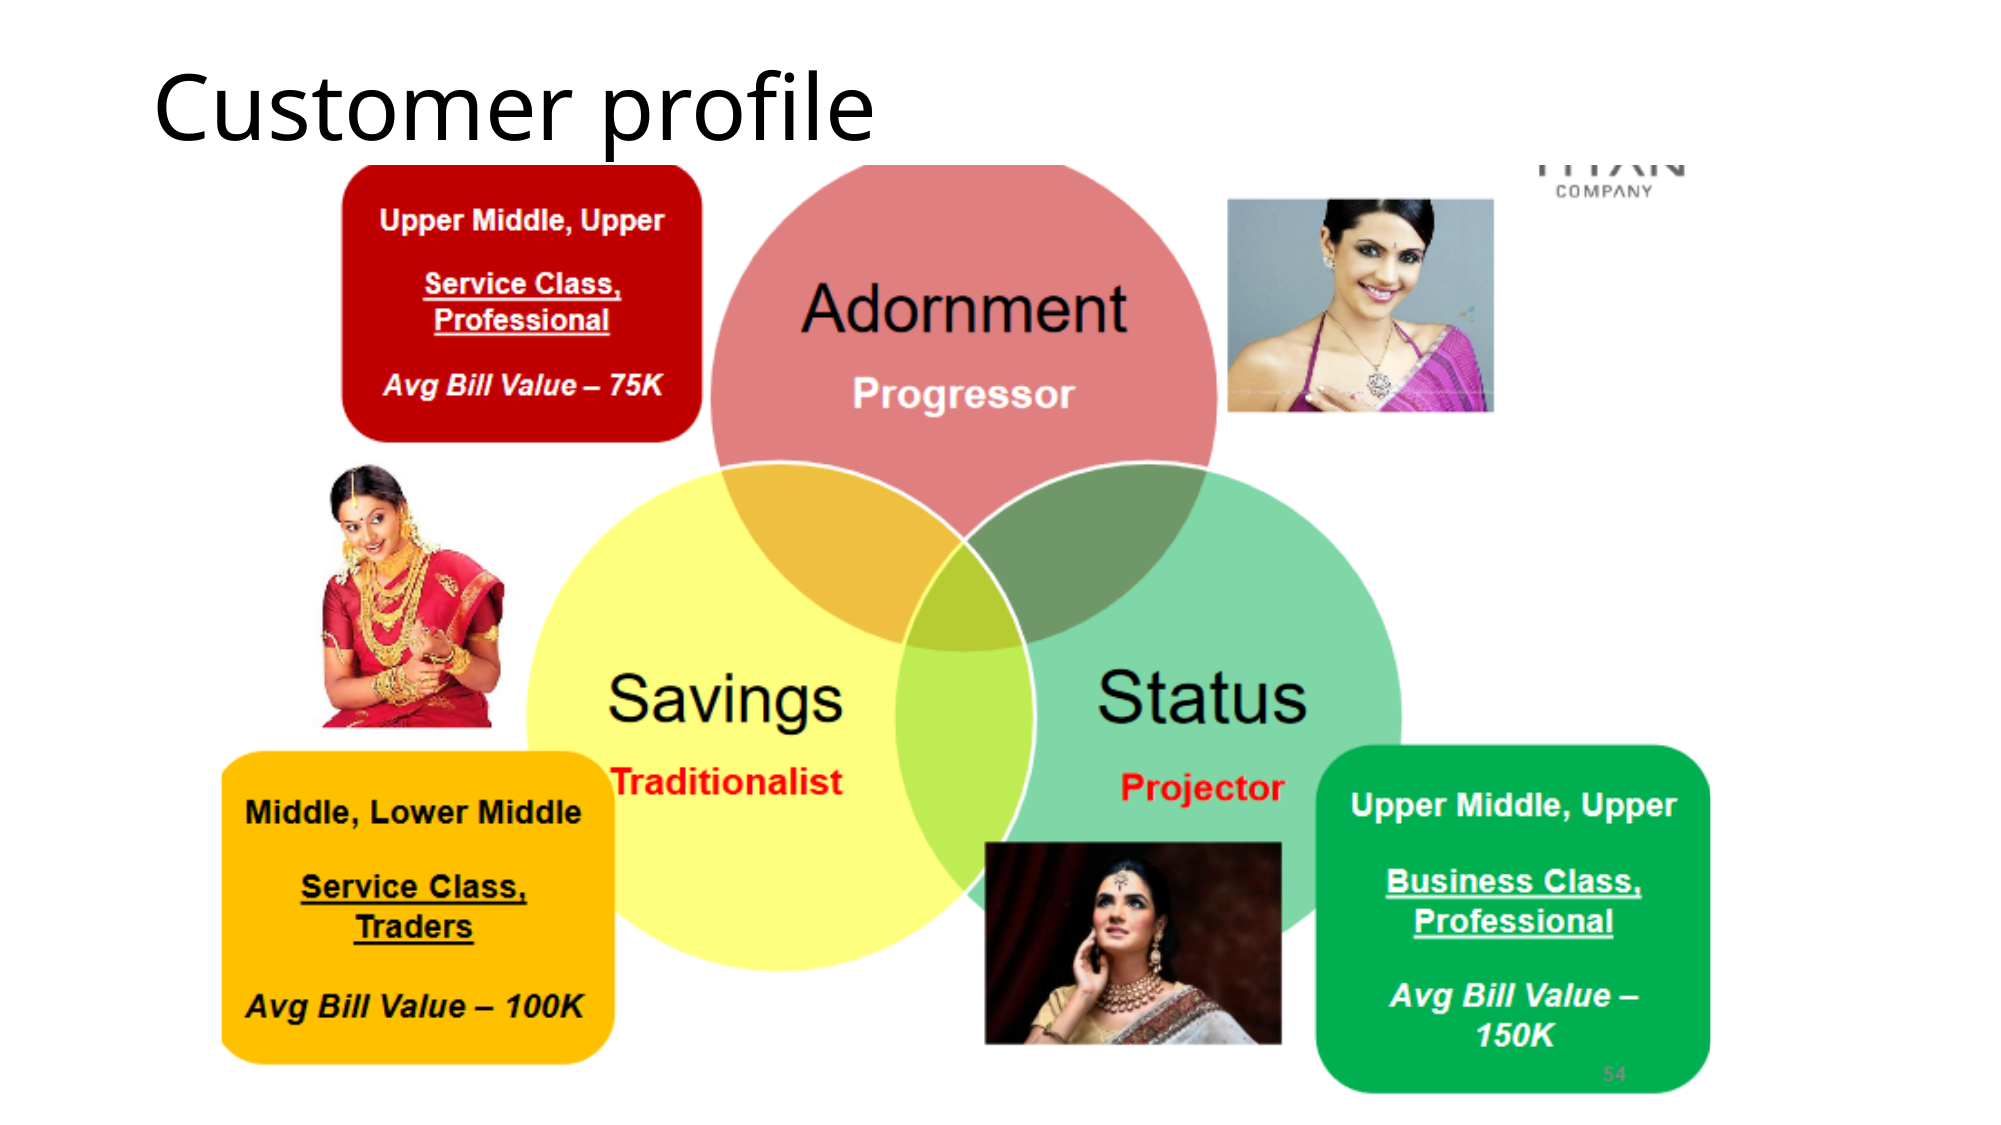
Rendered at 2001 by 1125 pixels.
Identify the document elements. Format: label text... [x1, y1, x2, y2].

picture [221, 165, 1711, 1125]
title Customer profile [137, 1, 1863, 220]
